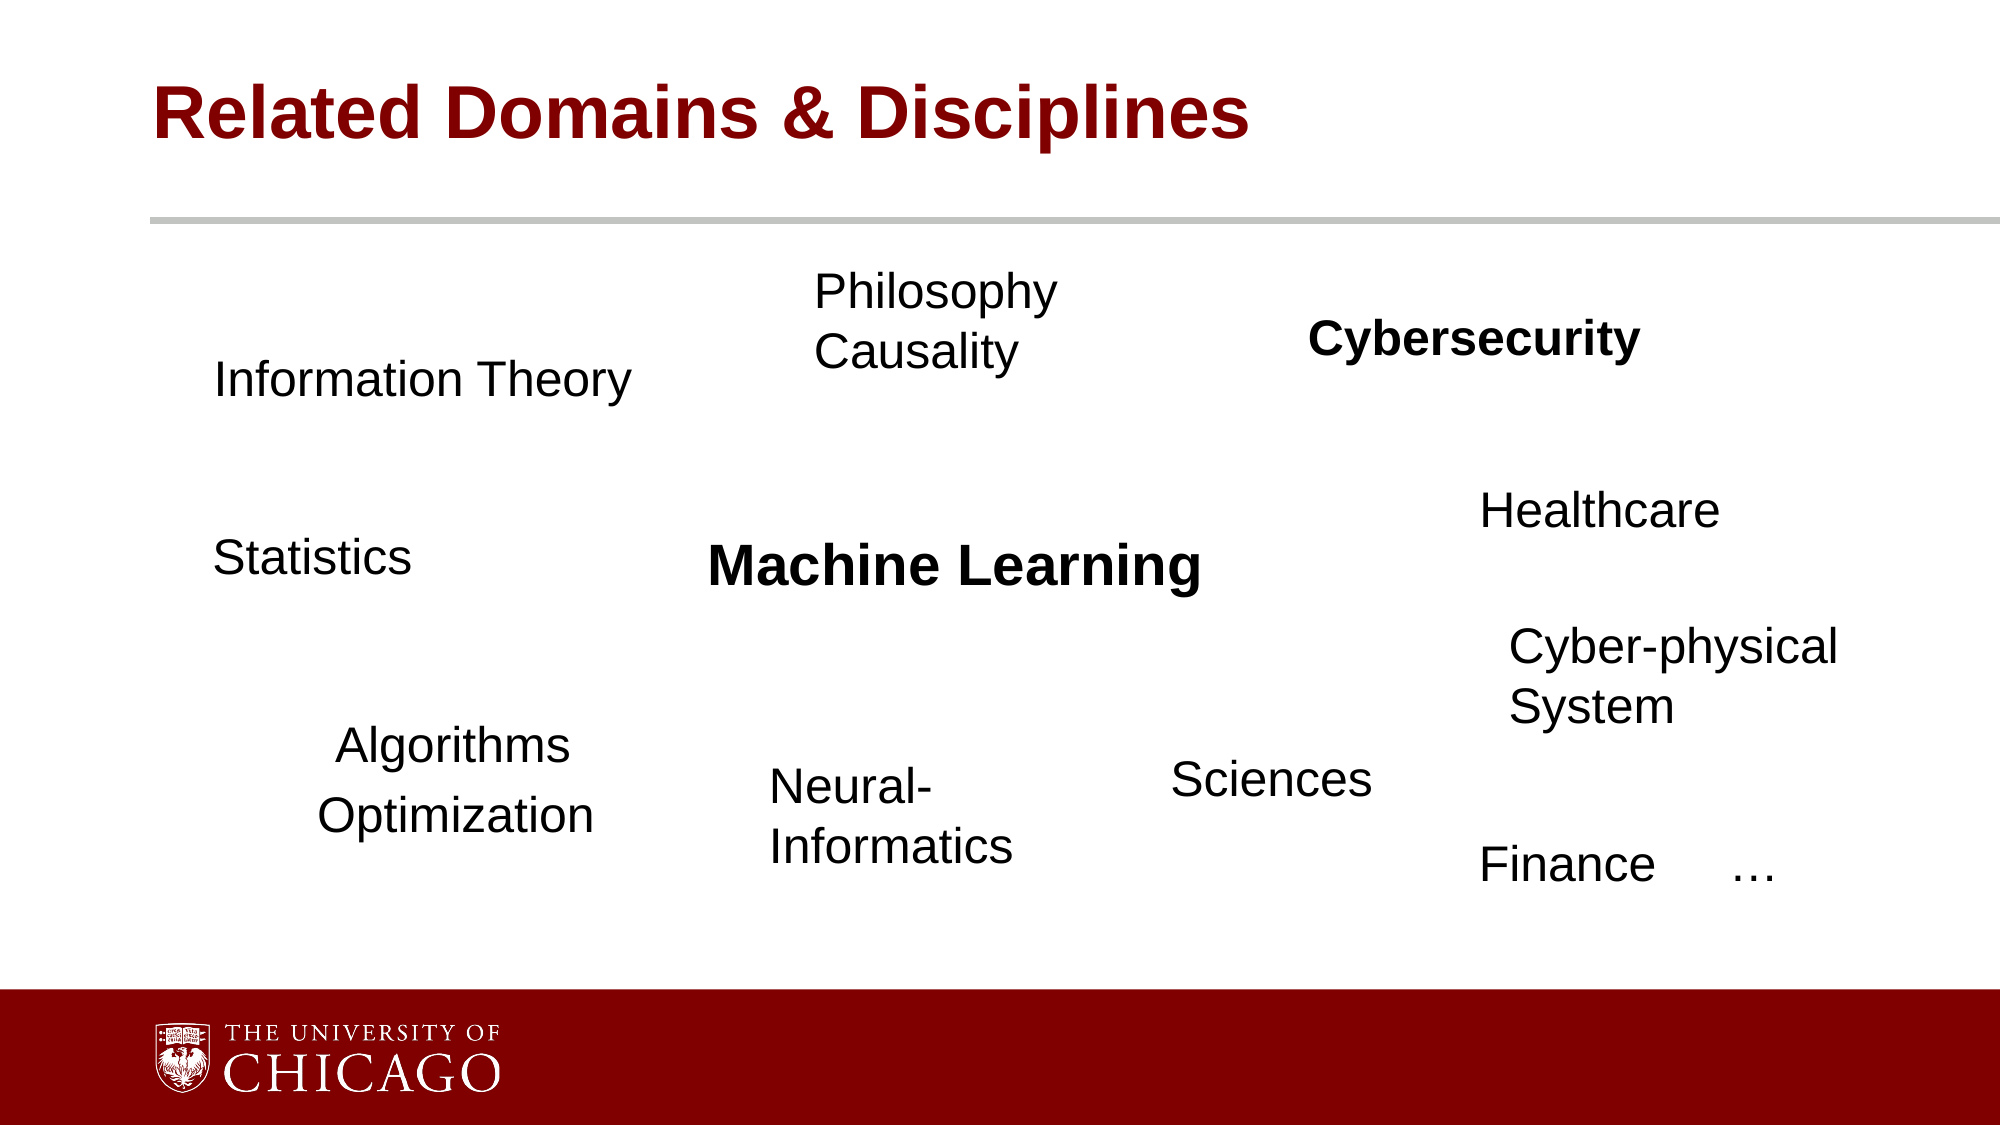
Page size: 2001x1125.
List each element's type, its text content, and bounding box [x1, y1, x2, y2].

text_box Algorithms [331, 709, 575, 776]
text_box Information Theory [210, 343, 636, 410]
text_box Healthcare [1476, 474, 1725, 541]
text_box Neural-Informatics [765, 750, 1053, 877]
title Related Domains & Disciplines [137, 0, 1863, 218]
text_box Finance [1475, 828, 1660, 895]
text_box Statistics [209, 521, 416, 588]
text_box … [1725, 828, 1783, 895]
text_box Optimization [313, 779, 599, 846]
text_box Cybersecurity [1304, 302, 1645, 369]
text_box Cyber-physical System [1505, 610, 1876, 737]
text_box Sciences [1167, 743, 1377, 810]
text_box Machine Learning [704, 524, 1207, 601]
text_box Philosophy Causality [810, 255, 1062, 382]
